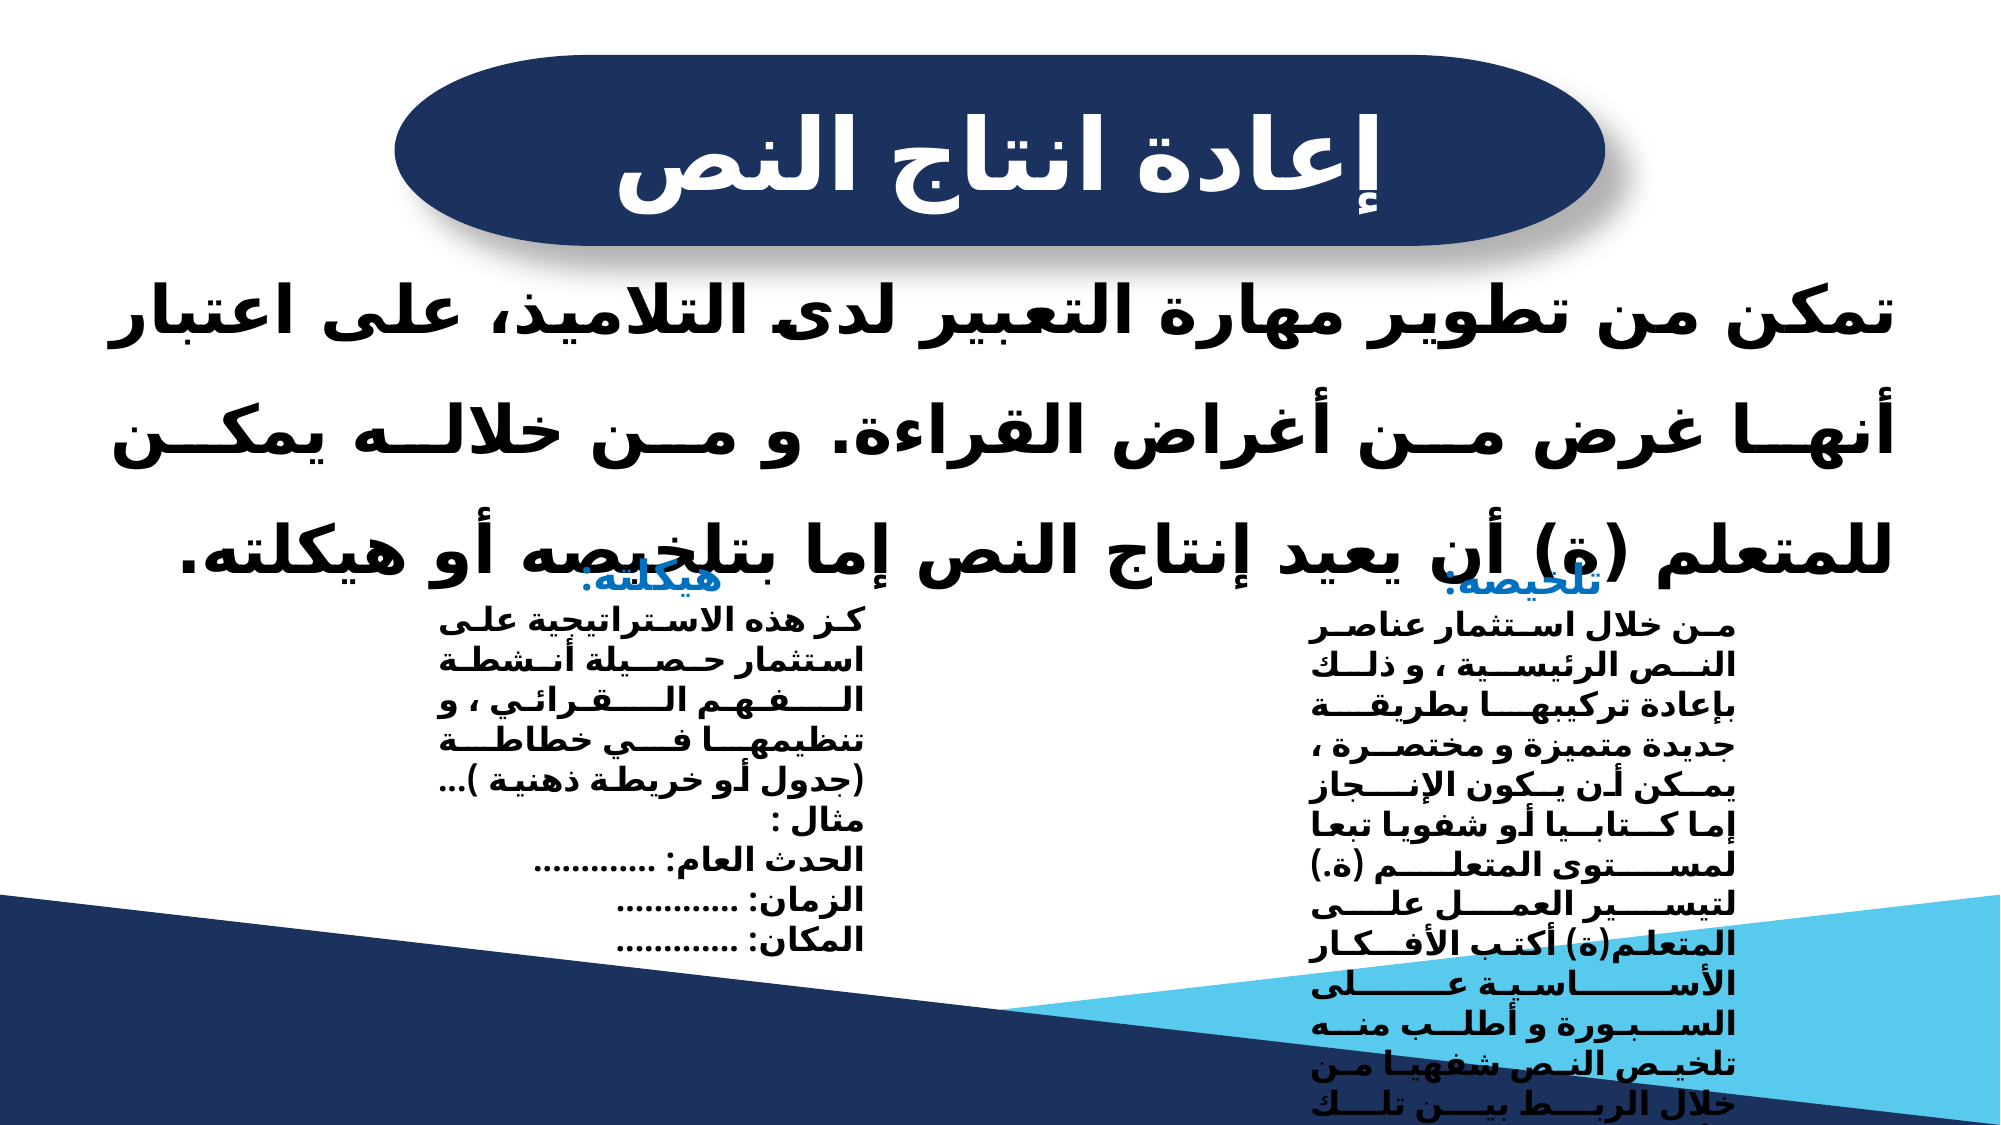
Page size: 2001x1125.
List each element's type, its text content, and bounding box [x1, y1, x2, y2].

text_box [1002, 975, 1295, 1043]
text_box [1752, 1096, 2000, 1125]
text_box تمكن من تطوير مهارة التعبير لدى التلاميذ، على اعتبار أنها غرض من أغراض القراءة. و من خلاله يمكن للمتعلم (ة) أن يعيد إنتاج النص إما بتلخيصه أو هيكلته. [102, 227, 1934, 587]
text_box [1752, 894, 2000, 1124]
text_box إعادة انتاج النص [394, 54, 1606, 227]
text_box تلخيصه: من خلال استثمار عناصر النص الرئيسية ، و ذلك بإعادة تركيبها بطريقة جديدة متميزة و مختصرة ، يمـكن أن يـكون الإنـــجاز إما كــتابــيا أو شفويا تبعا لمستوى المتعلم (ة.) لتيسير العمل على المتعلم(ة) أكتب الأفــكـار الأسـاسـيـة عـلى السـبـورة و أطلب منه تلخيص النص شفهيا من خلال الربط بين تلك الأفكار. كـما يـمكن إعـطاء عنـوان اخـر للنص [1295, 545, 1752, 1125]
text_box [0, 894, 1295, 1125]
text_box هيكلته: كز هذه الاستراتيجية على استثمار حـصــيلة أنـشطـة الـفـهـم الـقـرائـي ، و تنظيمها في خطاطة (جدول أو خريطة ذهنية )... مثال : الحدث العام: ............. الزمان: ............. المكان: ............. [423, 541, 880, 1006]
